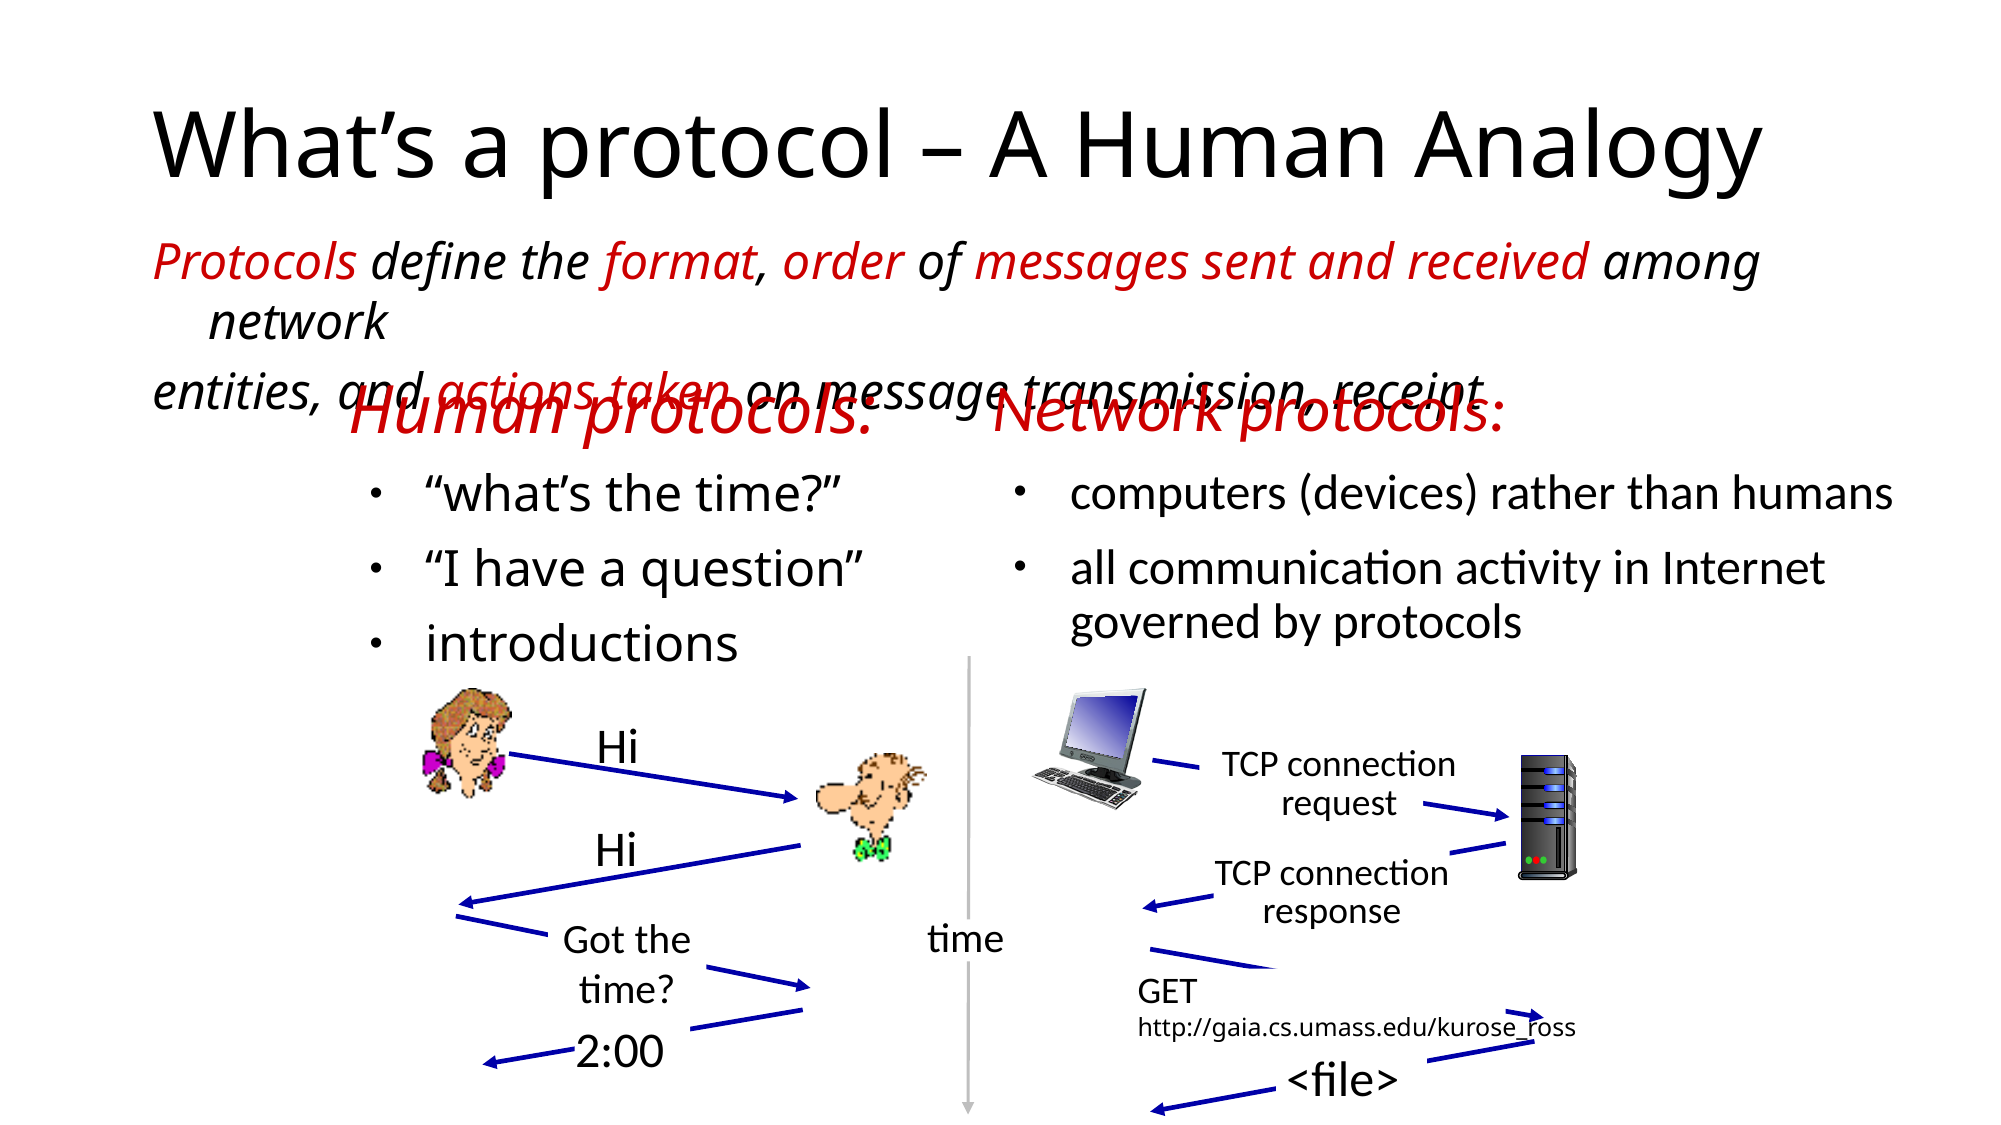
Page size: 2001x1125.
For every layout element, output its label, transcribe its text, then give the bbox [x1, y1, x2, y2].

text_box Human protocols: “what’s the time?” “I have a question” introductions [333, 368, 921, 687]
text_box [481, 1009, 804, 1087]
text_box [455, 904, 812, 1022]
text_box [1518, 754, 1578, 880]
title What’s a protocol – A Human Analogy [137, 74, 1863, 221]
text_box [910, 902, 1031, 969]
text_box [508, 705, 799, 800]
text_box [1003, 682, 1152, 820]
picture [418, 688, 512, 804]
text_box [1141, 842, 1507, 941]
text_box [1122, 948, 1604, 1020]
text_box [1151, 738, 1510, 833]
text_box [1149, 1038, 1536, 1115]
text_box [457, 808, 802, 904]
text_box Protocols define the format, order of messages sent and received among network entities, and actions taken on message transmission, receipt [137, 222, 1944, 353]
text_box [961, 969, 975, 1115]
picture [815, 753, 928, 868]
text_box Network protocols: computers (devices) rather than humans all communication activity in Internet governed by protocols [977, 365, 1926, 683]
